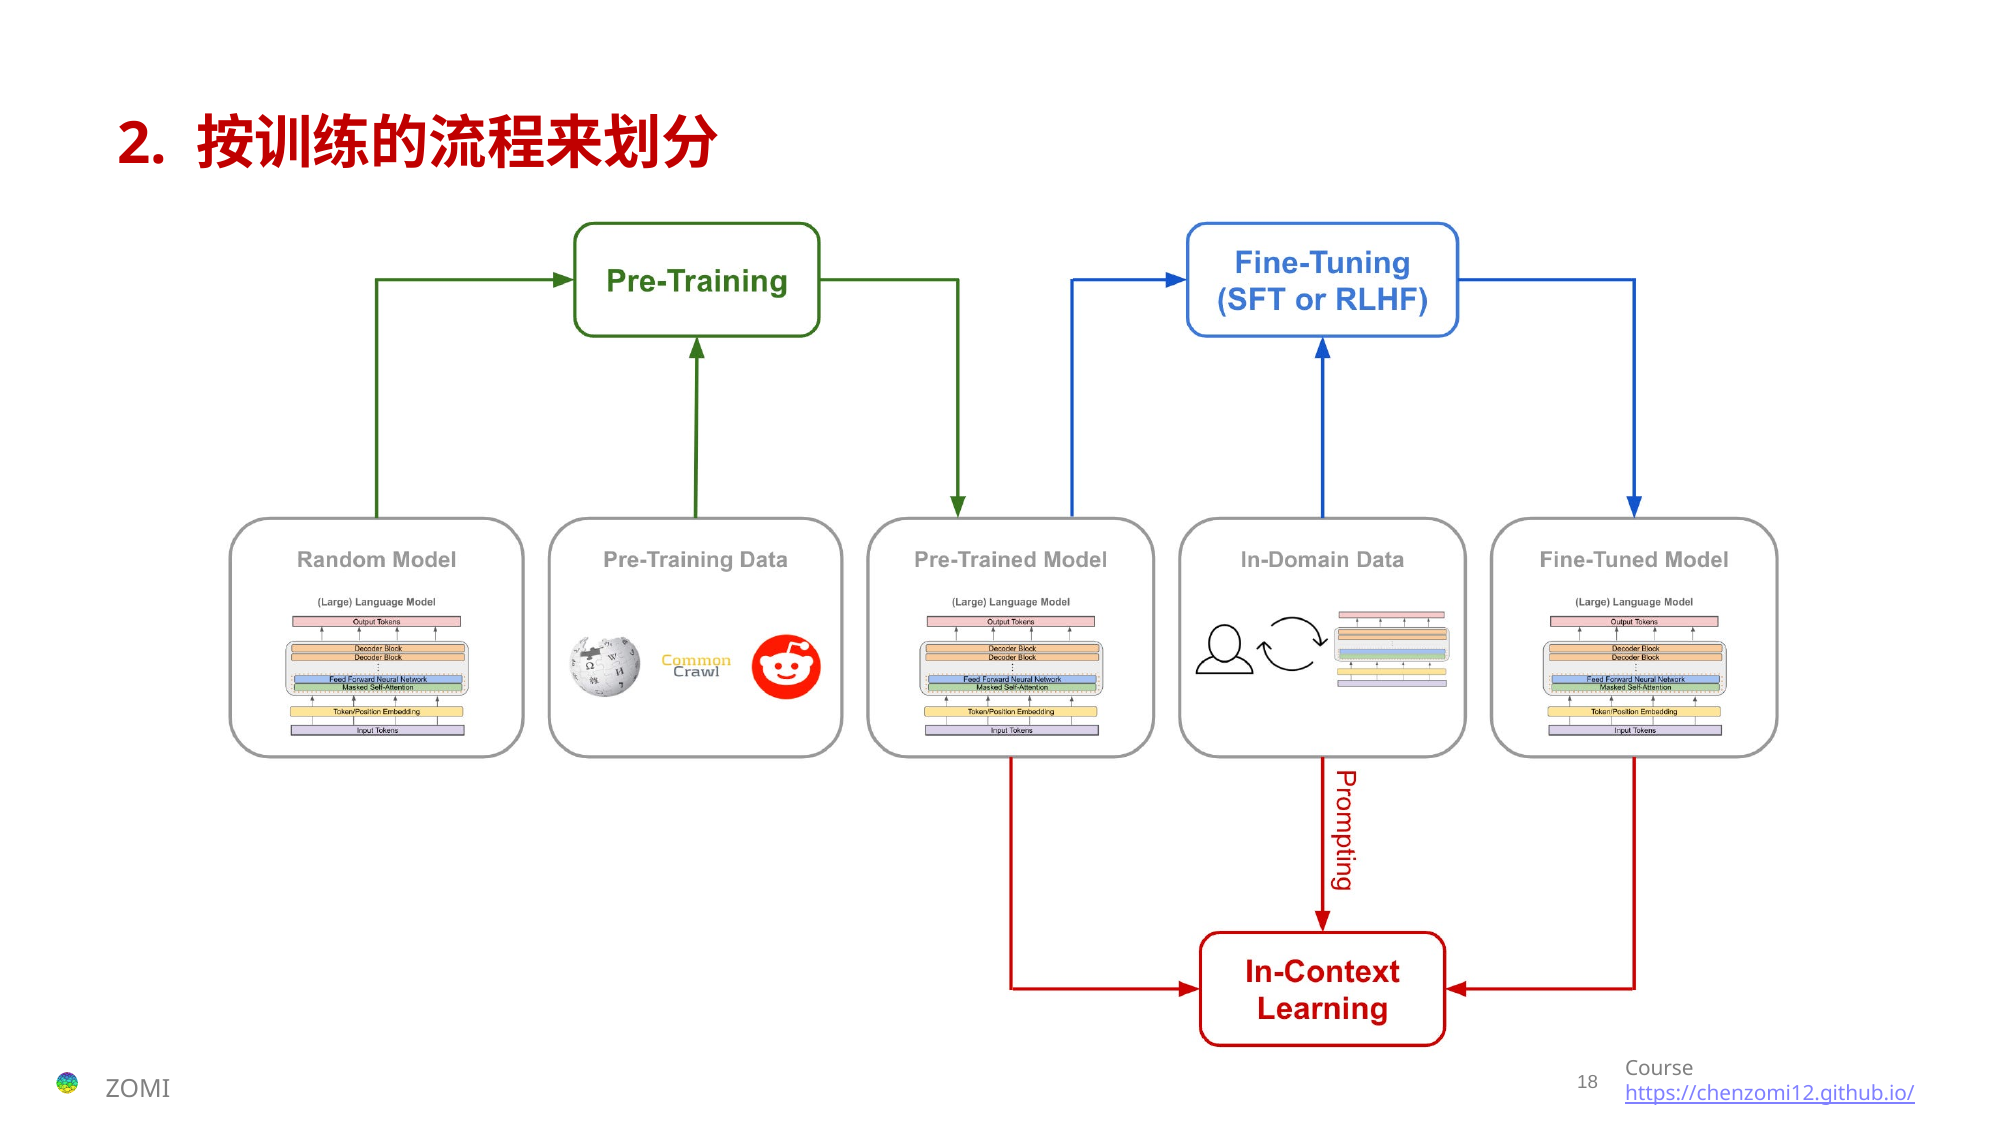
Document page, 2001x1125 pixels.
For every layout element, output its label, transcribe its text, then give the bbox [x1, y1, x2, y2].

picture [57, 1073, 77, 1093]
title 2. 按训练的流程来划分 [102, 91, 1901, 189]
picture [219, 211, 1783, 1054]
